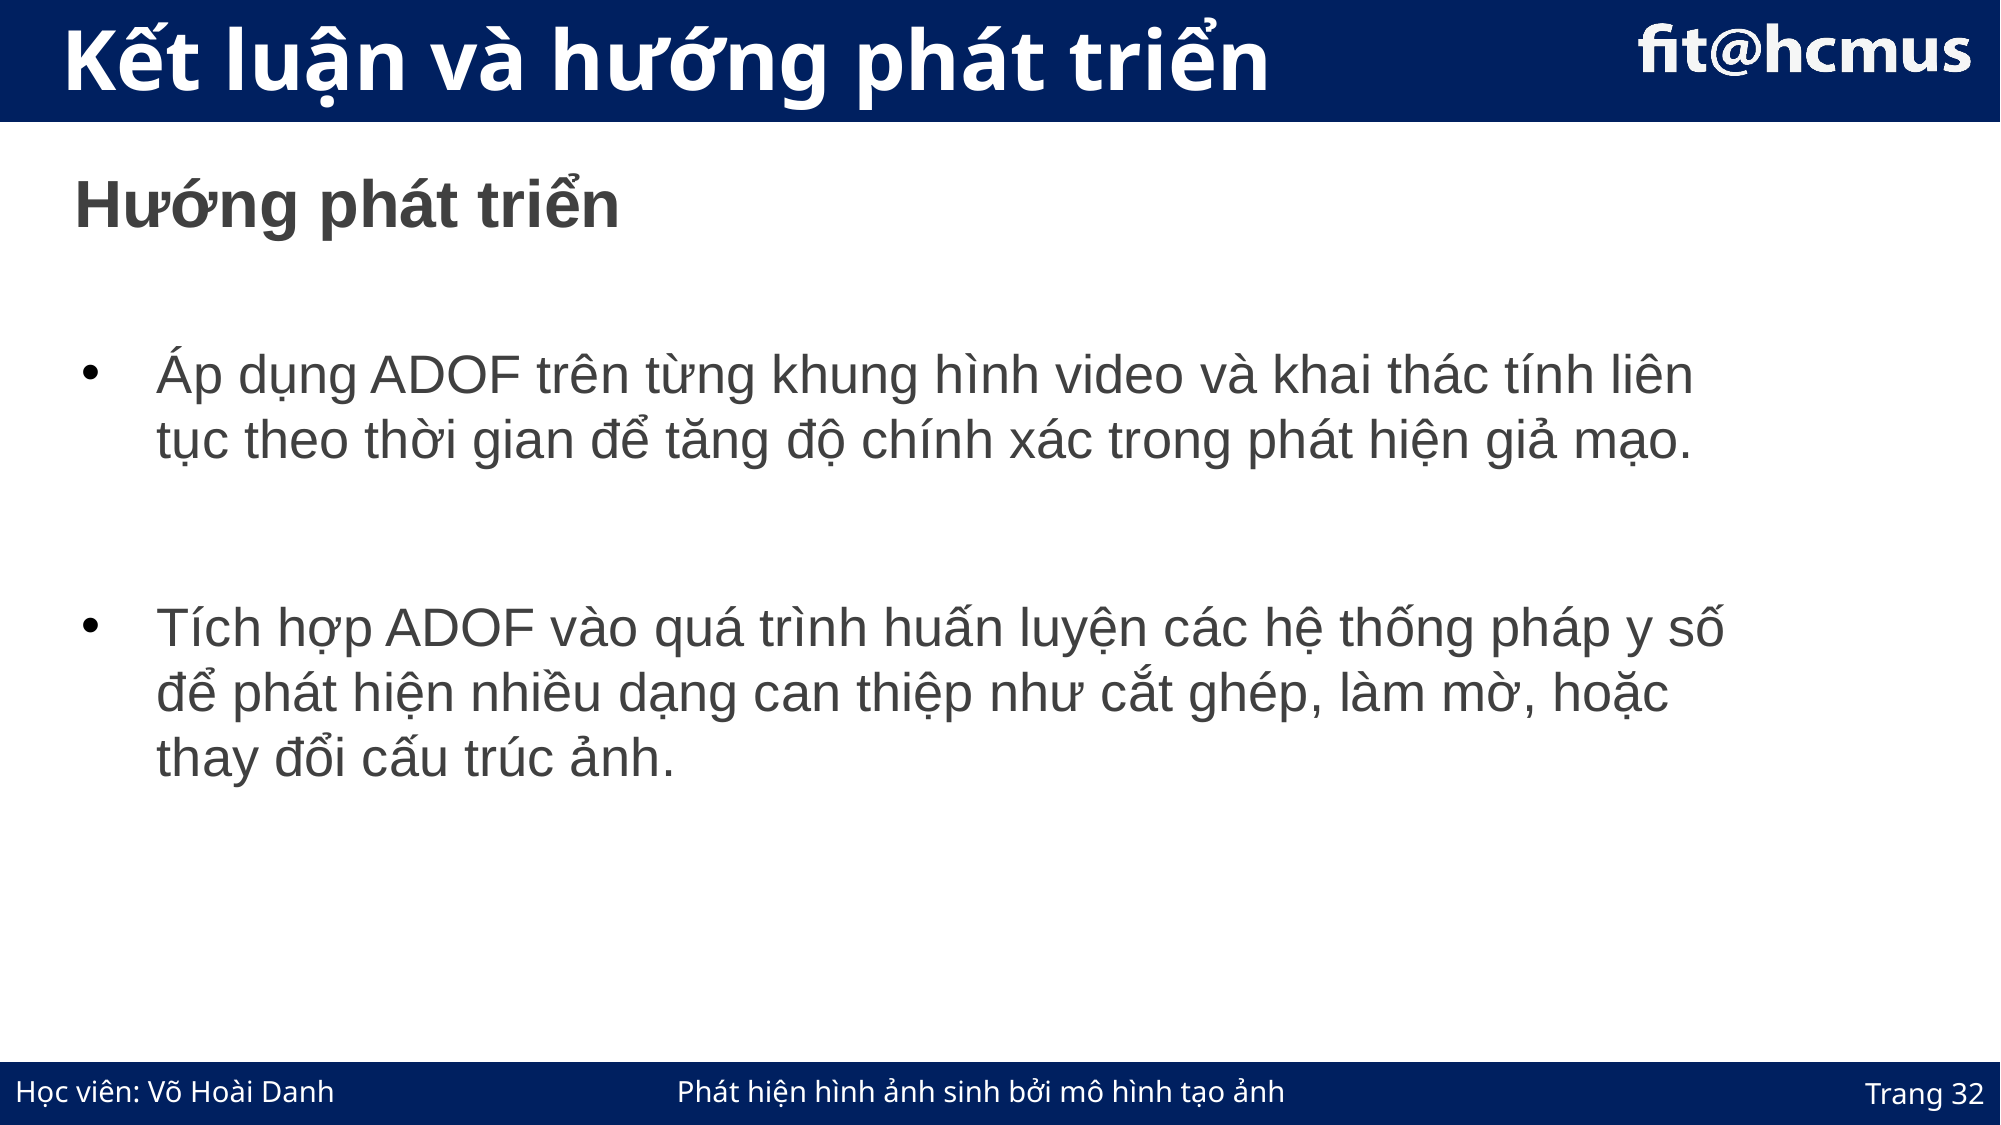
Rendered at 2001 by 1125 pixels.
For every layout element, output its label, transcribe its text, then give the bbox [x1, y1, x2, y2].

text_box Hướng phát triển [59, 153, 737, 249]
picture [1554, 0, 2001, 149]
text_box Tích hợp ADOF vào quá trình huấn luyện các hệ thống pháp y số để phát hiện nhiều dạng can thiệp như cắt ghép, làm mờ, hoặc thay đổi cấu trúc ảnh. [67, 585, 1775, 795]
text_box Kết luận và hướng phát triển [0, 0, 2000, 115]
text_box Áp dụng ADOF trên từng khung hình video và khai thác tính liên tục theo thời gian để tăng độ chính xác trong phát hiện giả mạo. [67, 332, 1775, 477]
